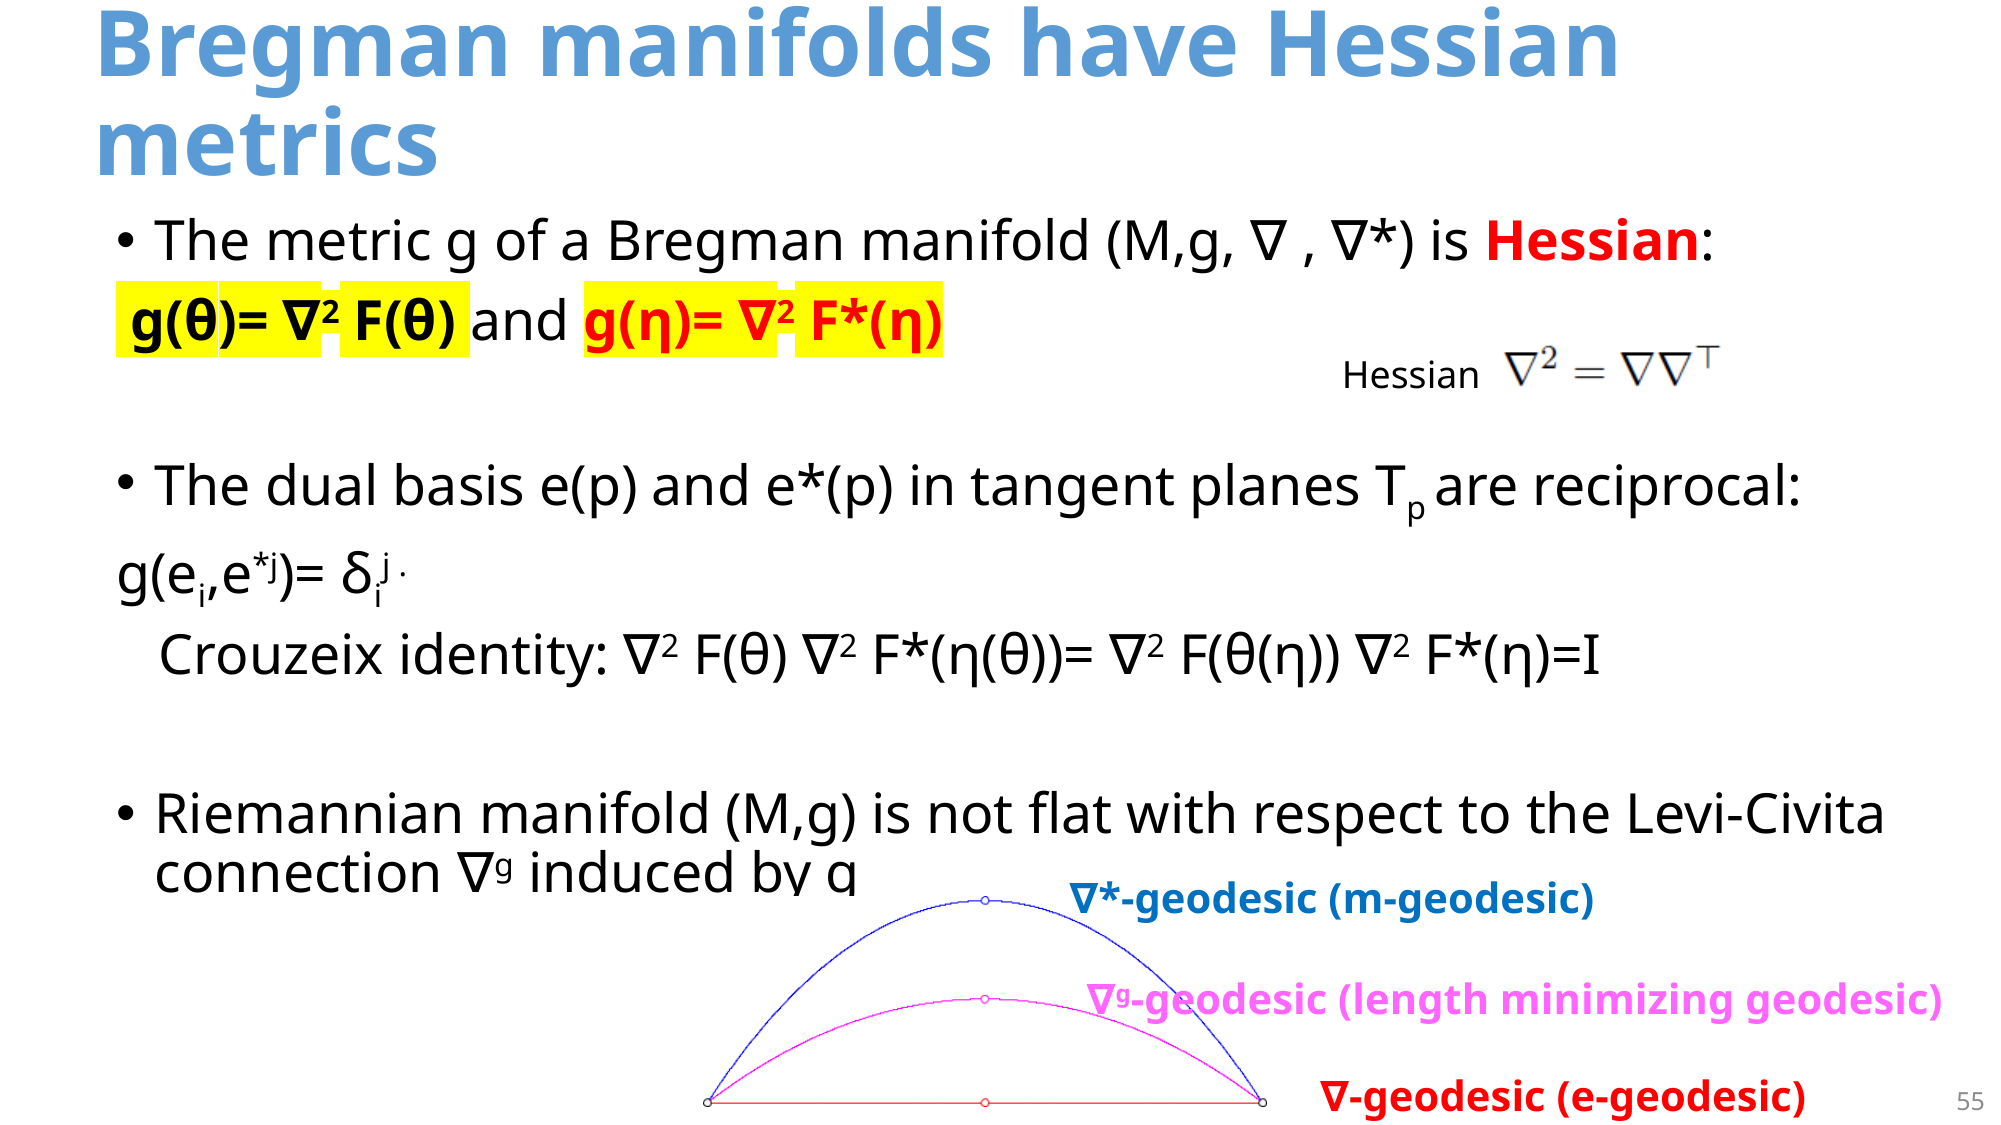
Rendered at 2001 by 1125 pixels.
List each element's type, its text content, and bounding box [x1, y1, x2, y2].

list The metric g of a Bregman manifold (M,g, ∇ , ∇*) is Hessian: g(θ)= ∇2 F(θ) and g(η)= ∇2 F*(η) The dual basis e(p) and e*(p) in tangent planes Tp are reciprocal: g(ei,e*j)= δij . Crouzeix identity: ∇2 F(θ) ∇2 F*(η(θ))= ∇2 F(θ(η)) ∇2 F*(η)=I Riemannian manifold (M,g) is not flat with respect to the Levi-Civita connection ∇g induced by g [101, 205, 1971, 920]
picture [703, 896, 1267, 1107]
picture [1495, 335, 1732, 407]
title Bregman manifolds have Hessian metrics [78, 0, 1804, 205]
text_box ∇-geodesic (e-geodesic) [1305, 1062, 2000, 1125]
text_box Hessian [1327, 343, 1495, 404]
text_box ∇g-geodesic (length minimizing geodesic) [1267, 965, 2000, 1031]
slide_number 55 [1848, 1072, 2000, 1125]
text_box ∇*-geodesic (m-geodesic) [1054, 864, 1755, 930]
